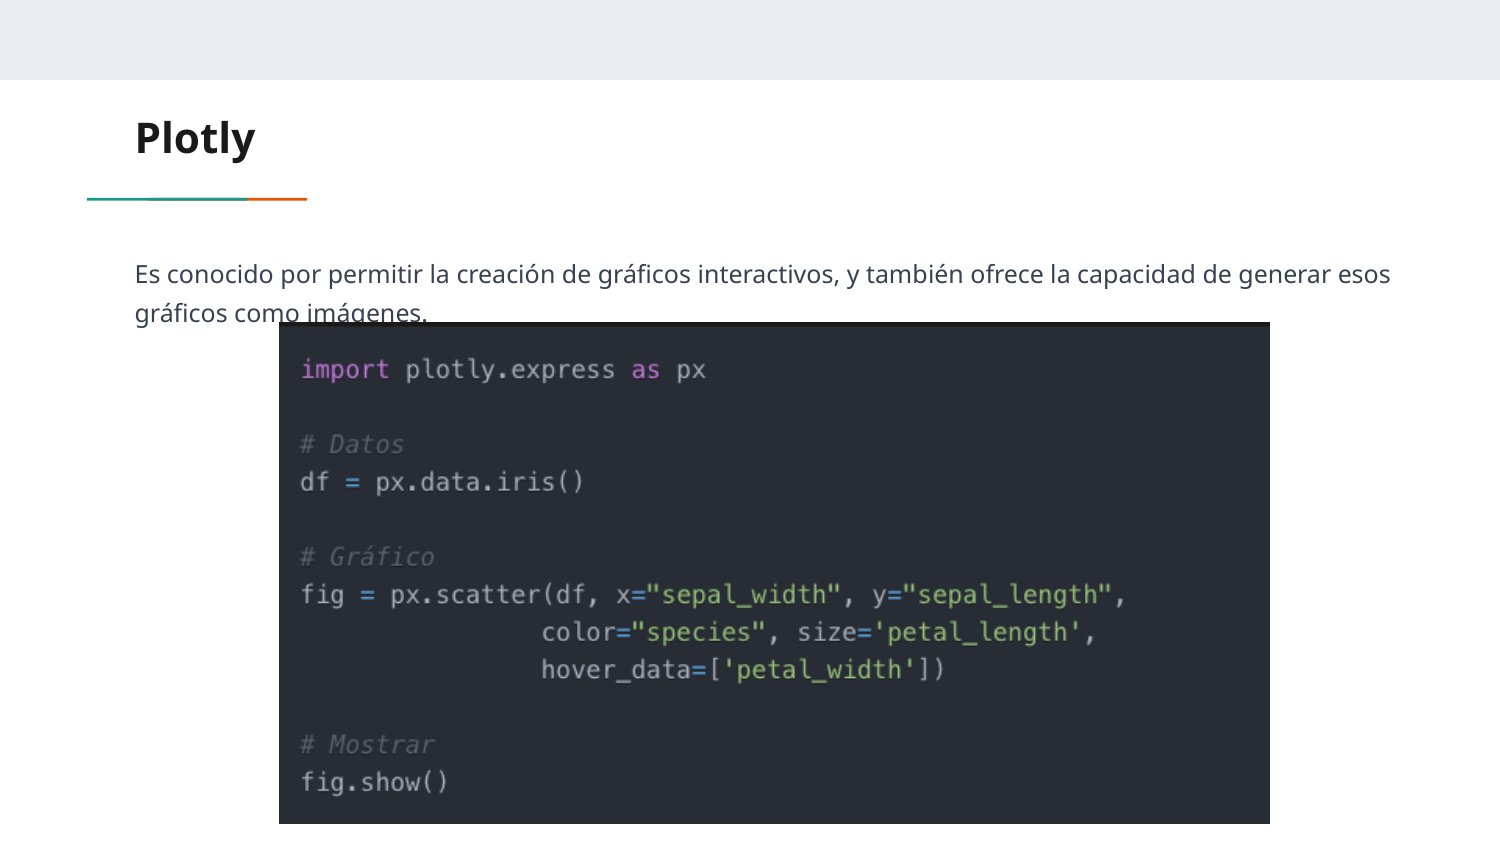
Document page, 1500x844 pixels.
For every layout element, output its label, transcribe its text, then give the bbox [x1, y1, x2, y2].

title Plotly [119, 93, 1381, 182]
list Es conocido por permitir la creación de gráficos interactivos, y también ofrece la capacidad de generar esos gráficos como imágenes. [119, 236, 1416, 816]
picture [278, 321, 1271, 825]
